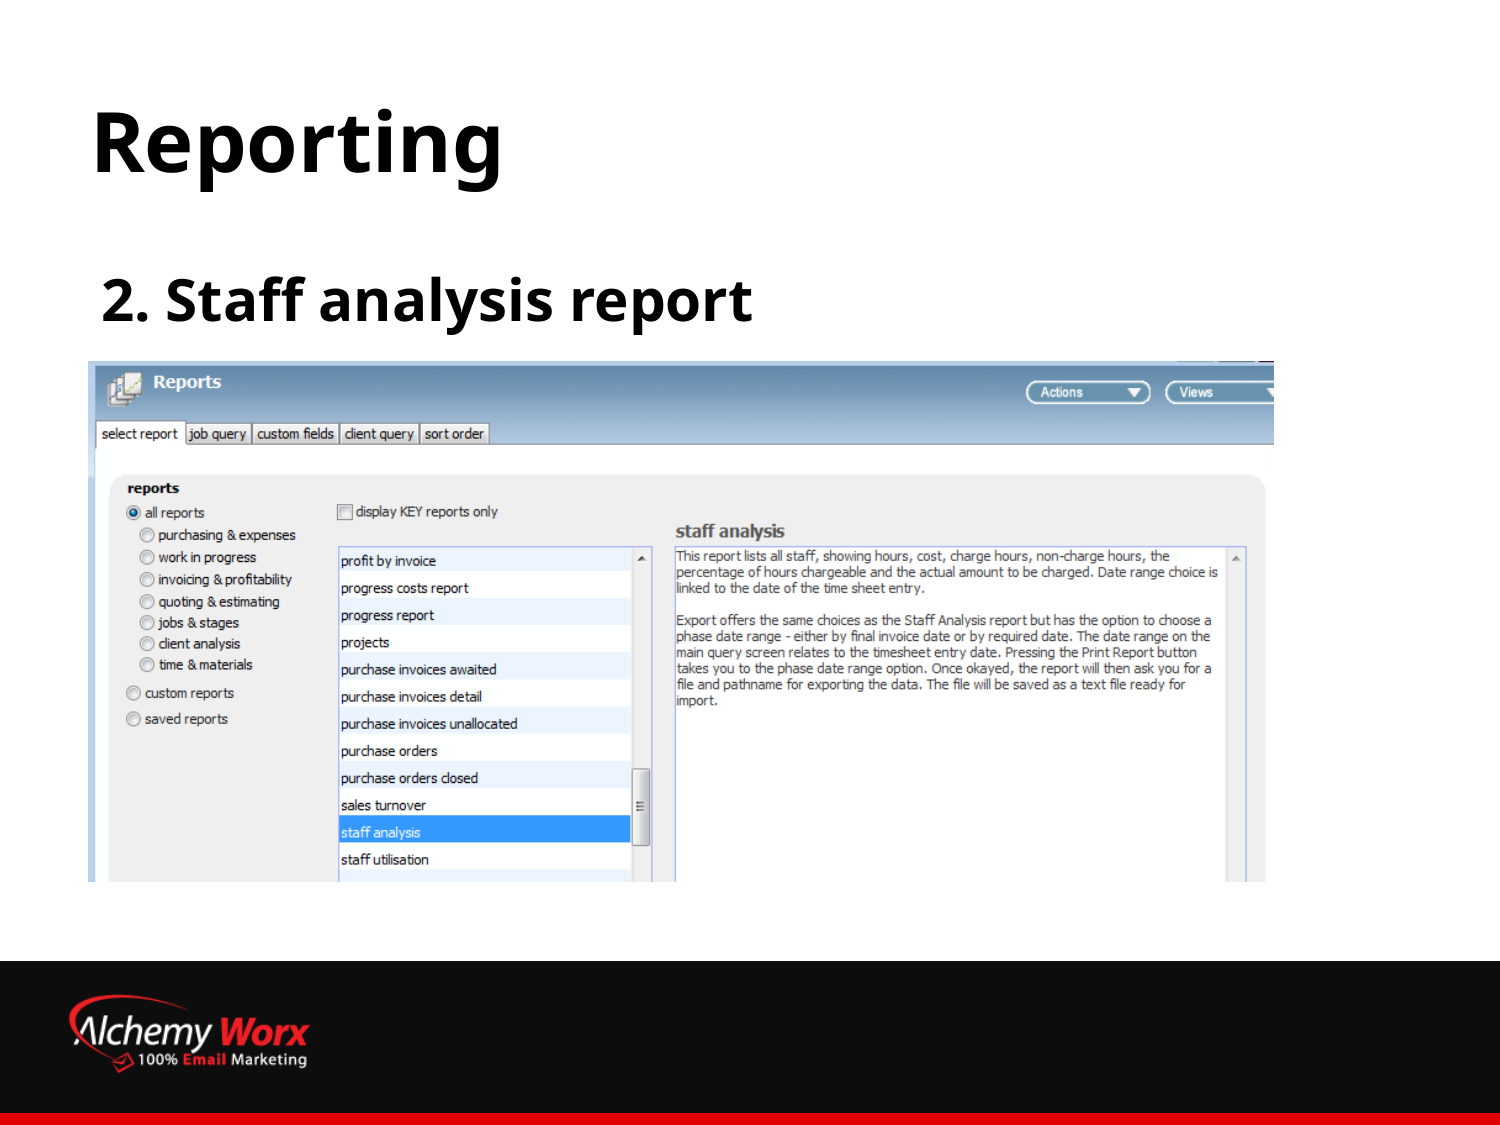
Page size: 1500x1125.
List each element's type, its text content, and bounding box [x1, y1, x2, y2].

picture [41, 975, 339, 1094]
picture [88, 361, 1274, 882]
list 2. Staff analysis report [76, 255, 1424, 882]
title Reporting [74, 44, 1426, 233]
